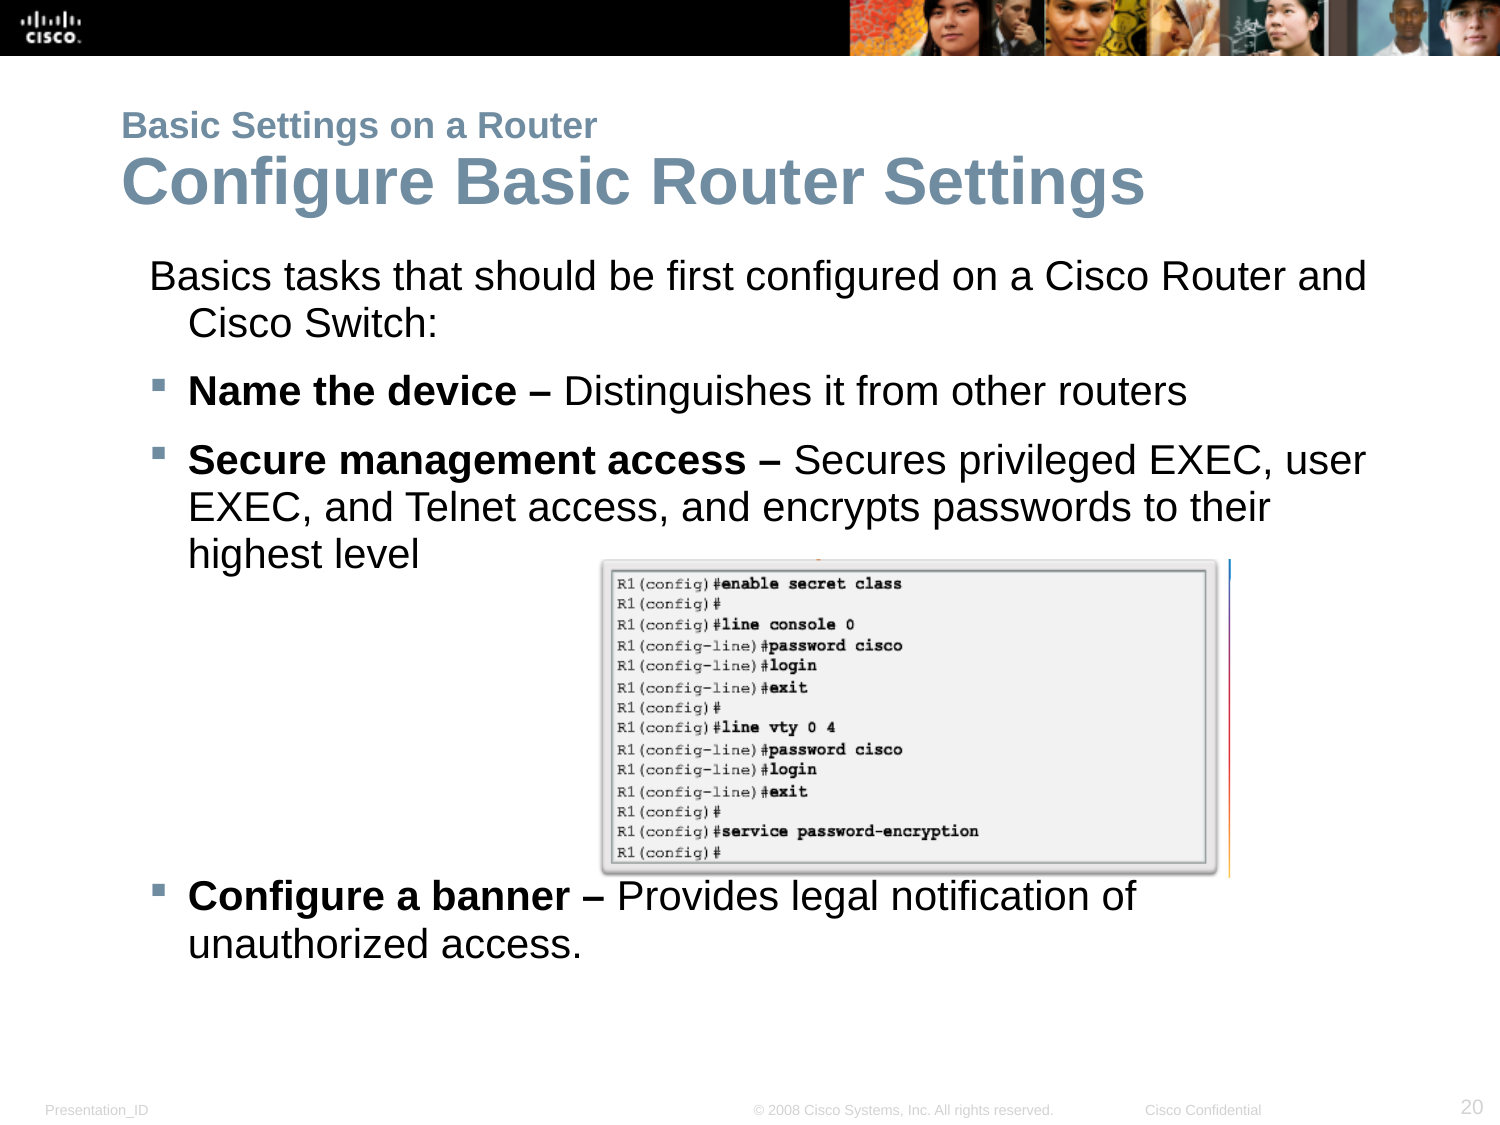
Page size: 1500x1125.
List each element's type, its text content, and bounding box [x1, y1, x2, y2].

list Basics tasks that should be first configured on a Cisco Router and Cisco Switch: Name the device – Distinguishes it from other routers Secure management access – Secures privileged EXEC, user EXEC, and Telnet access, and encrypts passwords to their highest level Configure a banner – Provides legal notification of unauthorized access. [135, 244, 1393, 1029]
title Basic Settings on a Router Configure Basic Router Settings [107, 87, 1444, 226]
picture [594, 559, 1232, 878]
picture [0, 0, 1500, 56]
